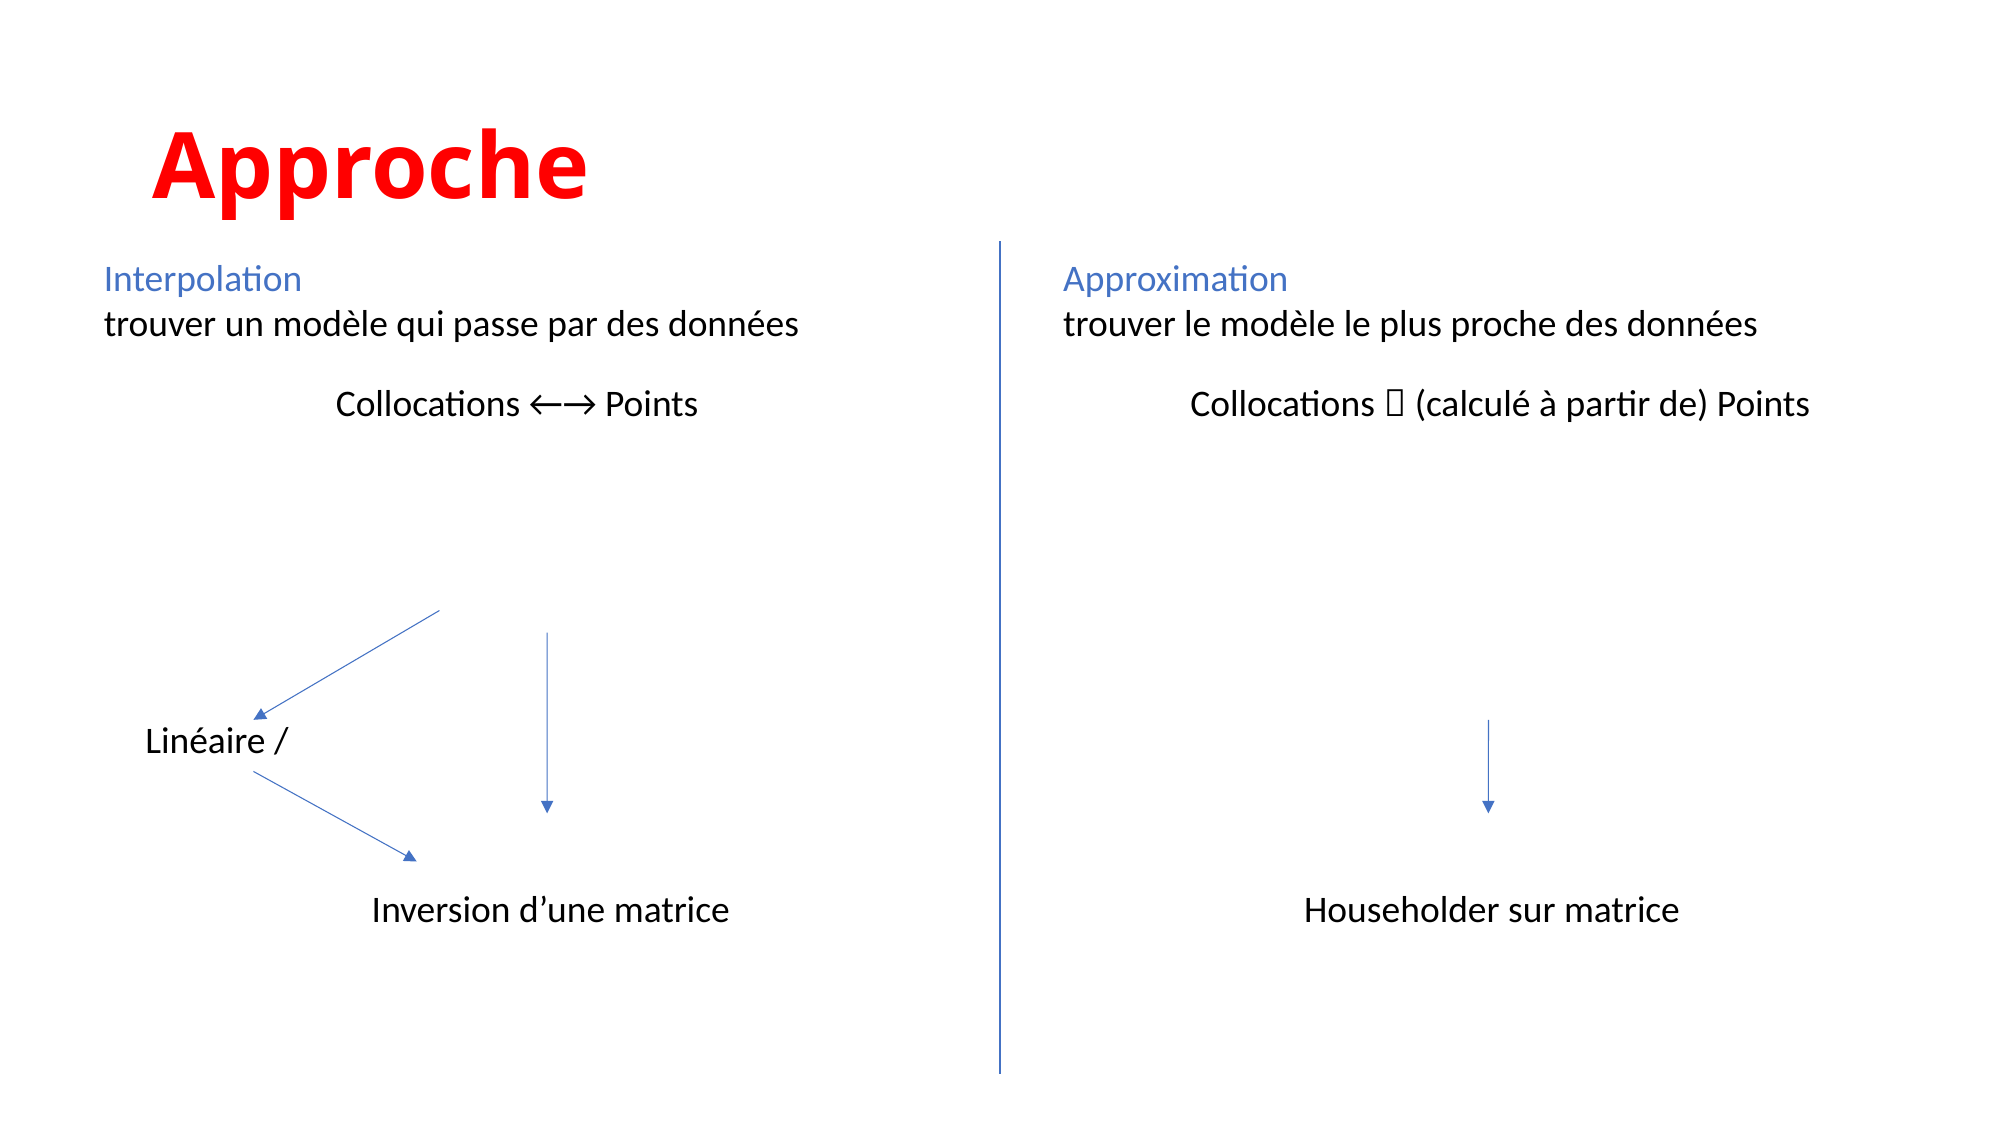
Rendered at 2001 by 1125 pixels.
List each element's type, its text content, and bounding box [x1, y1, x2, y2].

text_box Collocations  (calculé à partir de) Points [1154, 371, 1847, 432]
title Approche [137, 59, 1863, 278]
text_box Approximation trouver le modèle le plus proche des données [1048, 246, 1863, 352]
text_box Collocations ←→ Points [189, 371, 846, 432]
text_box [253, 771, 417, 862]
text_box Interpolation trouver un modèle qui passe par des données [89, 246, 886, 352]
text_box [253, 610, 440, 720]
